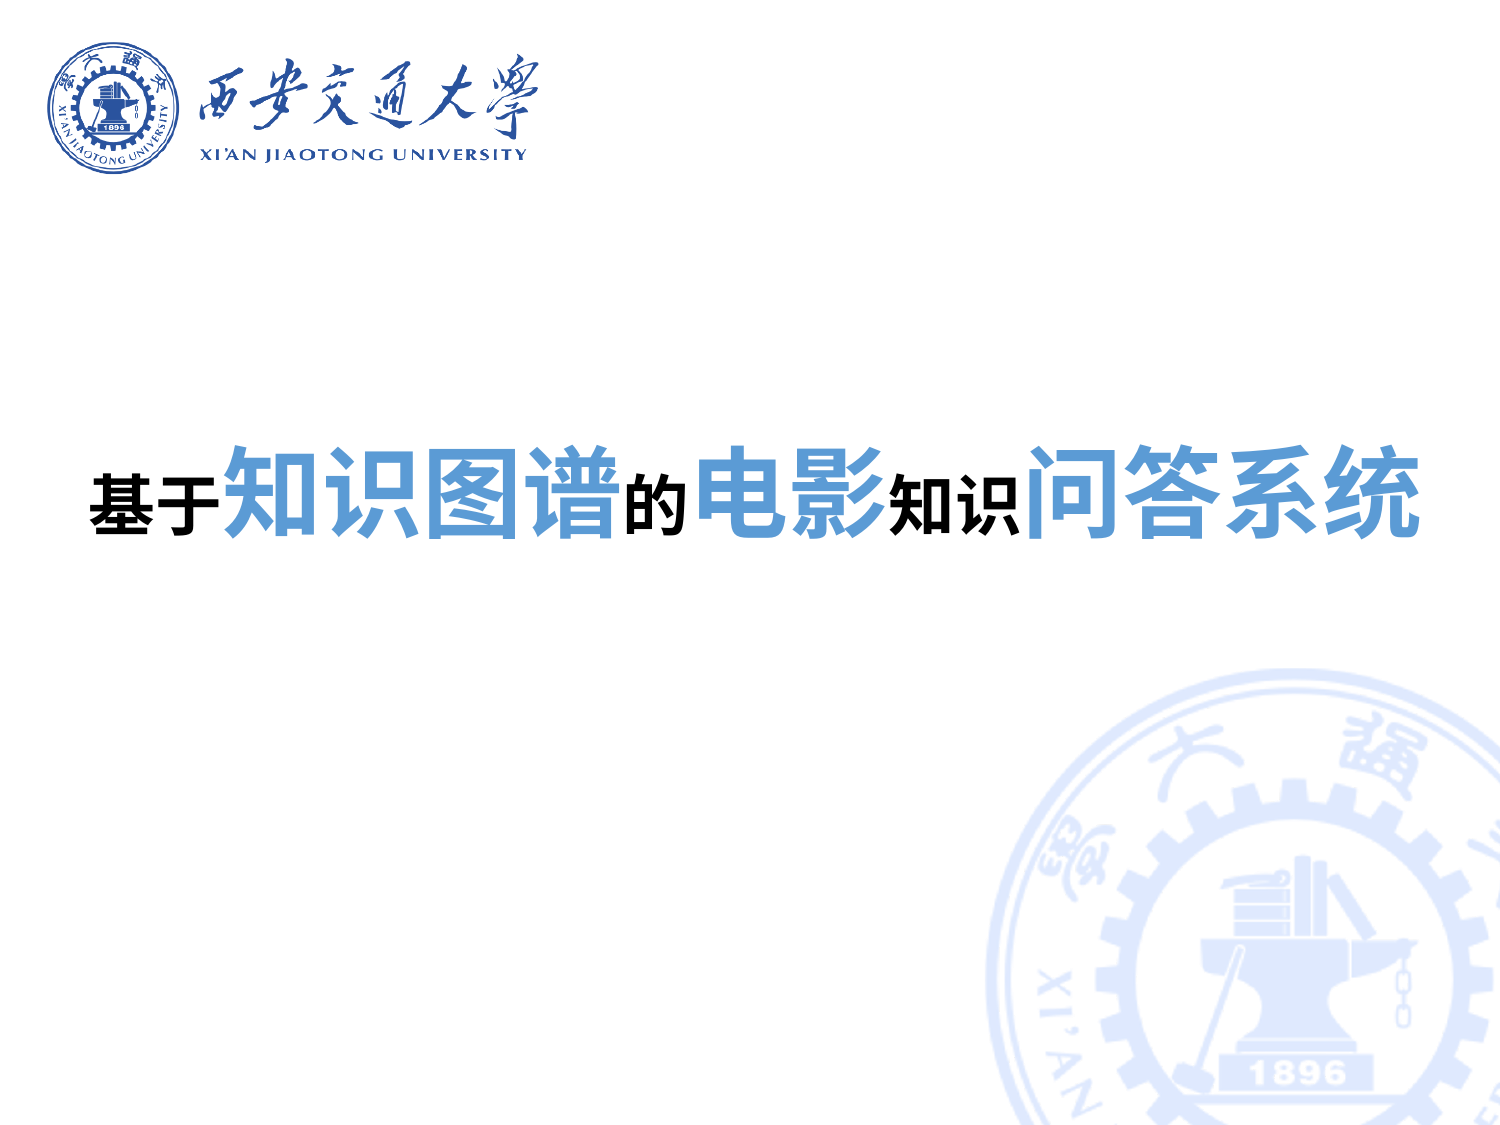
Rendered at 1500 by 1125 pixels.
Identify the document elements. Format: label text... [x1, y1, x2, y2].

picture [47, 11, 554, 190]
picture [984, 668, 1500, 1125]
text_box 基于知识图谱的电影知识问答系统 [47, 303, 1464, 559]
